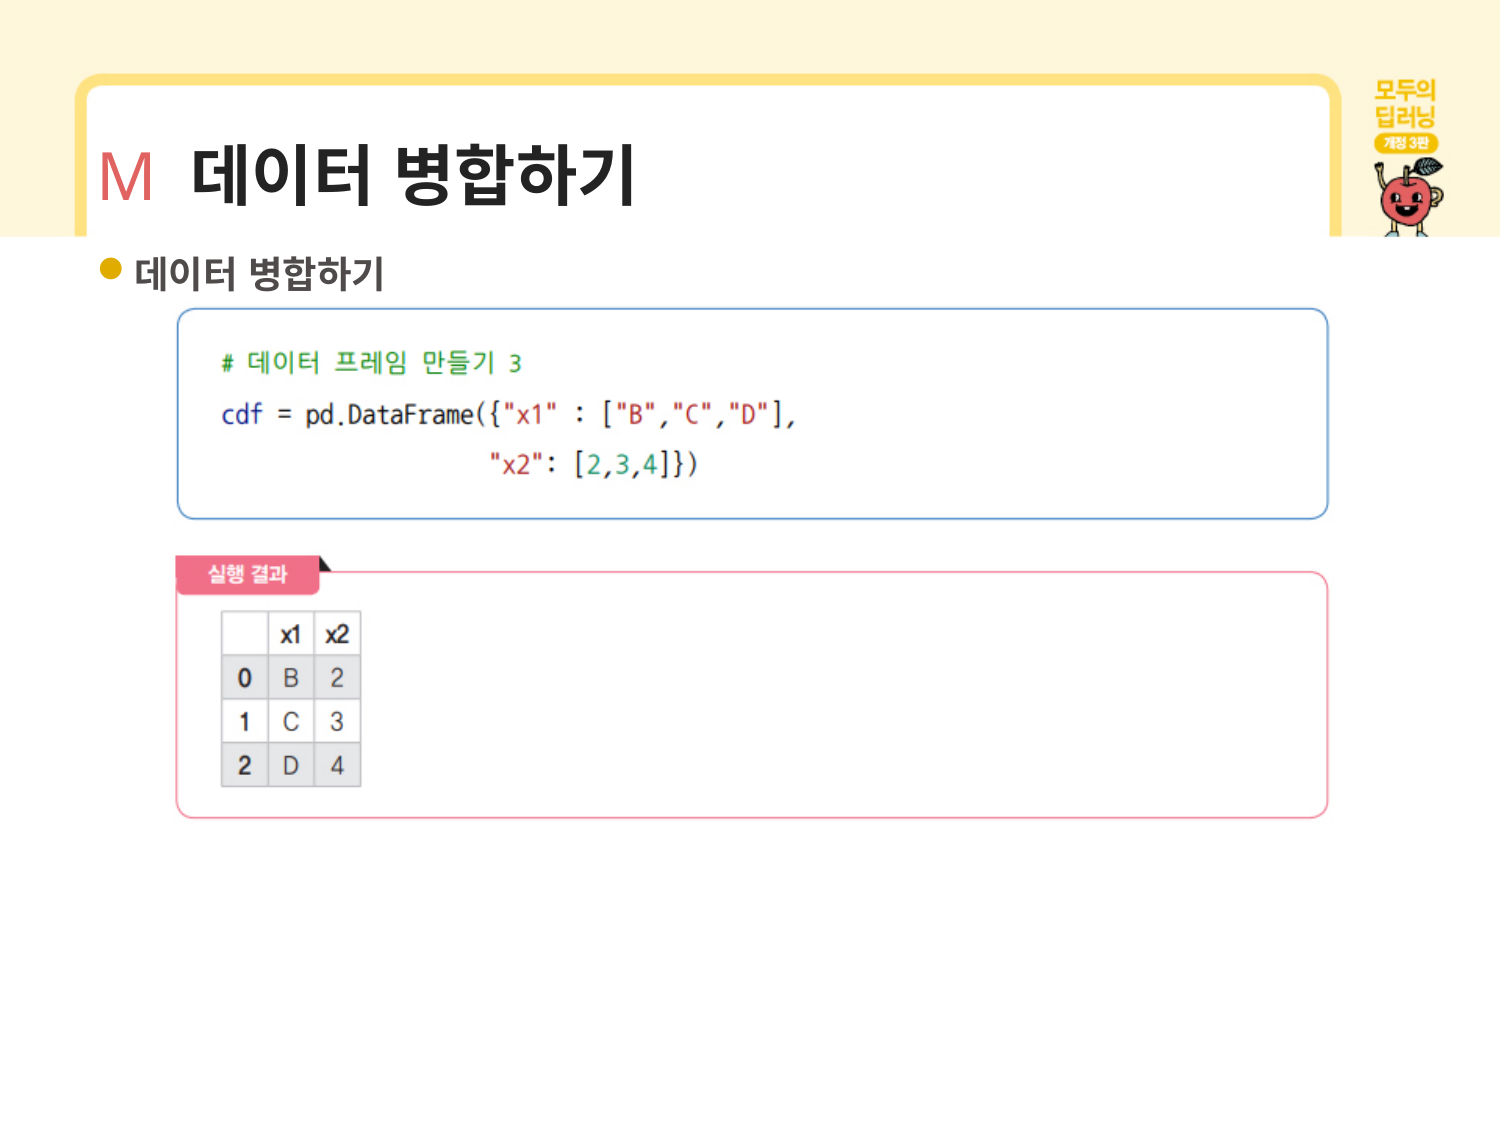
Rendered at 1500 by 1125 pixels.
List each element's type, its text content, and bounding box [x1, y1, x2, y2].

title M 데이터 병합하기 [81, 90, 1412, 222]
list 데이터 병합하기 [81, 239, 1412, 1054]
picture [0, 0, 1500, 1125]
